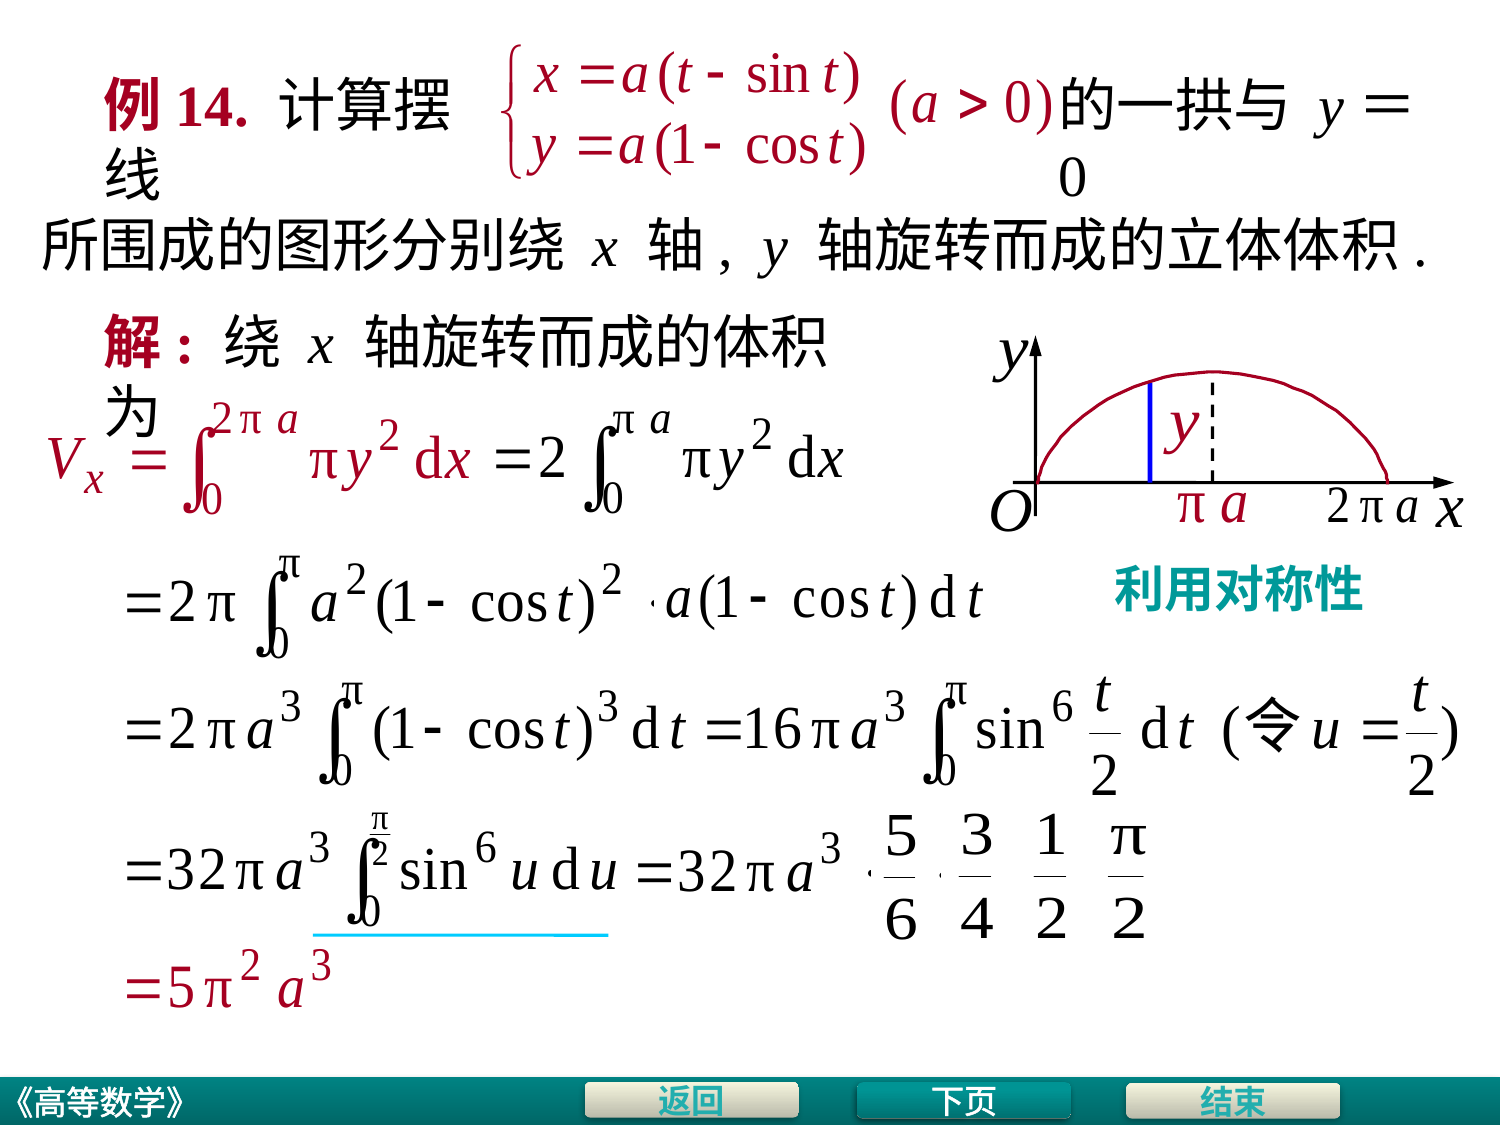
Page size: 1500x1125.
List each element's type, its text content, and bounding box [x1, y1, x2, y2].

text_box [1149, 382, 1201, 483]
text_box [954, 802, 1016, 943]
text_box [697, 660, 1201, 801]
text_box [662, 568, 990, 636]
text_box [117, 537, 654, 664]
text_box 下页 [857, 1082, 1072, 1118]
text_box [1103, 803, 1149, 944]
text_box 利用对称性 [1099, 549, 1388, 625]
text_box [887, 72, 1057, 140]
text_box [987, 335, 1469, 537]
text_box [628, 823, 871, 910]
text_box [482, 40, 870, 183]
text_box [117, 939, 335, 1013]
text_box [879, 804, 941, 945]
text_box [117, 664, 691, 801]
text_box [117, 796, 625, 941]
text_box 的一拱与 y＝0 [1043, 60, 1457, 216]
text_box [1218, 660, 1463, 801]
text_box 解: 绕 x 轴旋转而成的体积为 [88, 297, 875, 453]
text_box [47, 393, 476, 530]
title 例14. 计算摆线 [88, 60, 476, 161]
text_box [1029, 802, 1091, 943]
text_box 所围成的图形分别绕 x 轴, y 轴旋转而成的立体体积. [26, 200, 1438, 285]
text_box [1173, 487, 1254, 541]
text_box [487, 392, 848, 529]
